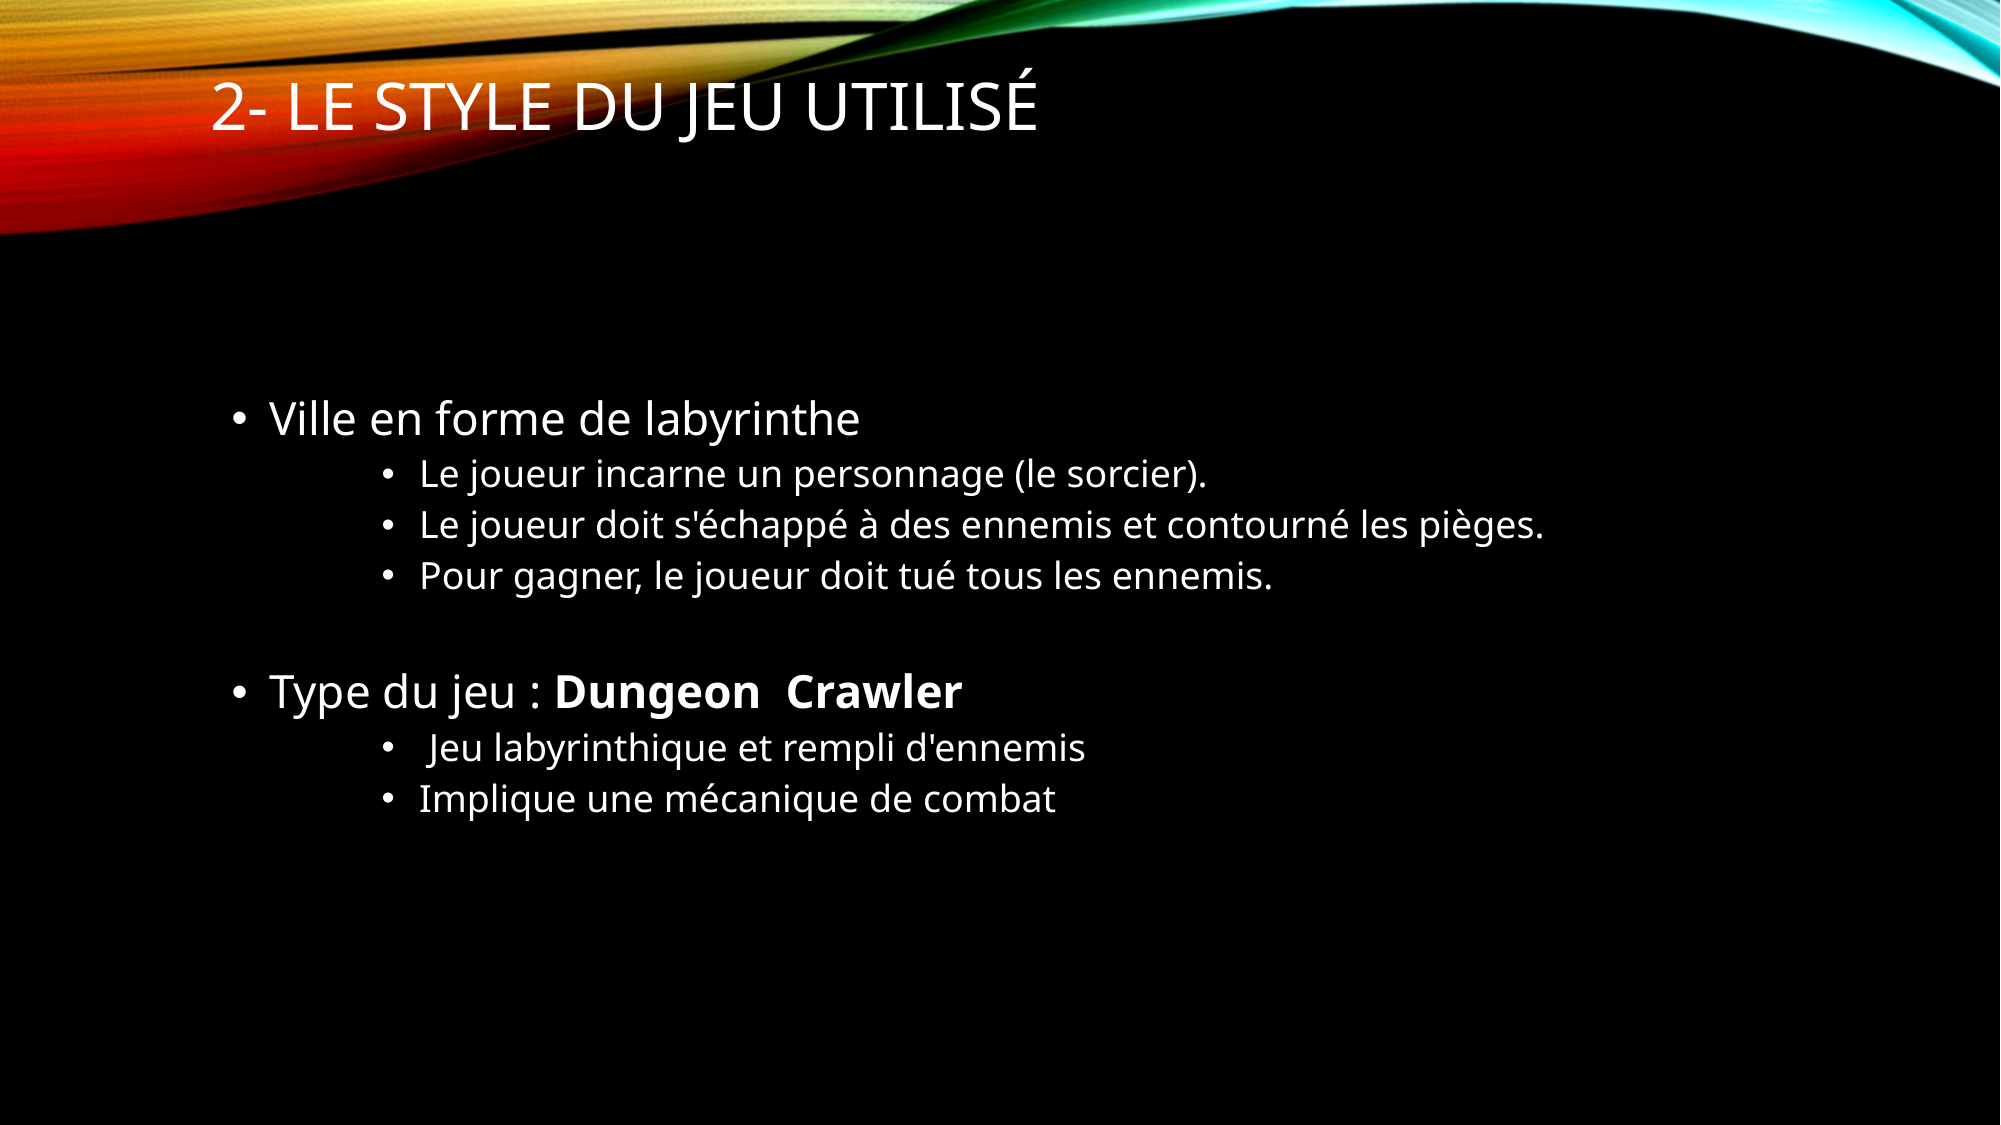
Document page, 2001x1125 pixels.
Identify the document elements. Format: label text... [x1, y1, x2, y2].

list Ville en forme de labyrinthe Le joueur incarne un personnage (le sorcier). Le joueur doit s'échappé à des ennemis et contourné les pièges. Pour gagner, le joueur doit tué tous les ennemis. Type du jeu : Dungeon Crawler Jeu labyrinthique et rempli d'ennemis Implique une mécanique de combat [216, 312, 1627, 1047]
title 2- Le style du jeu utilisé [106, 65, 1055, 233]
picture [0, 0, 2000, 237]
